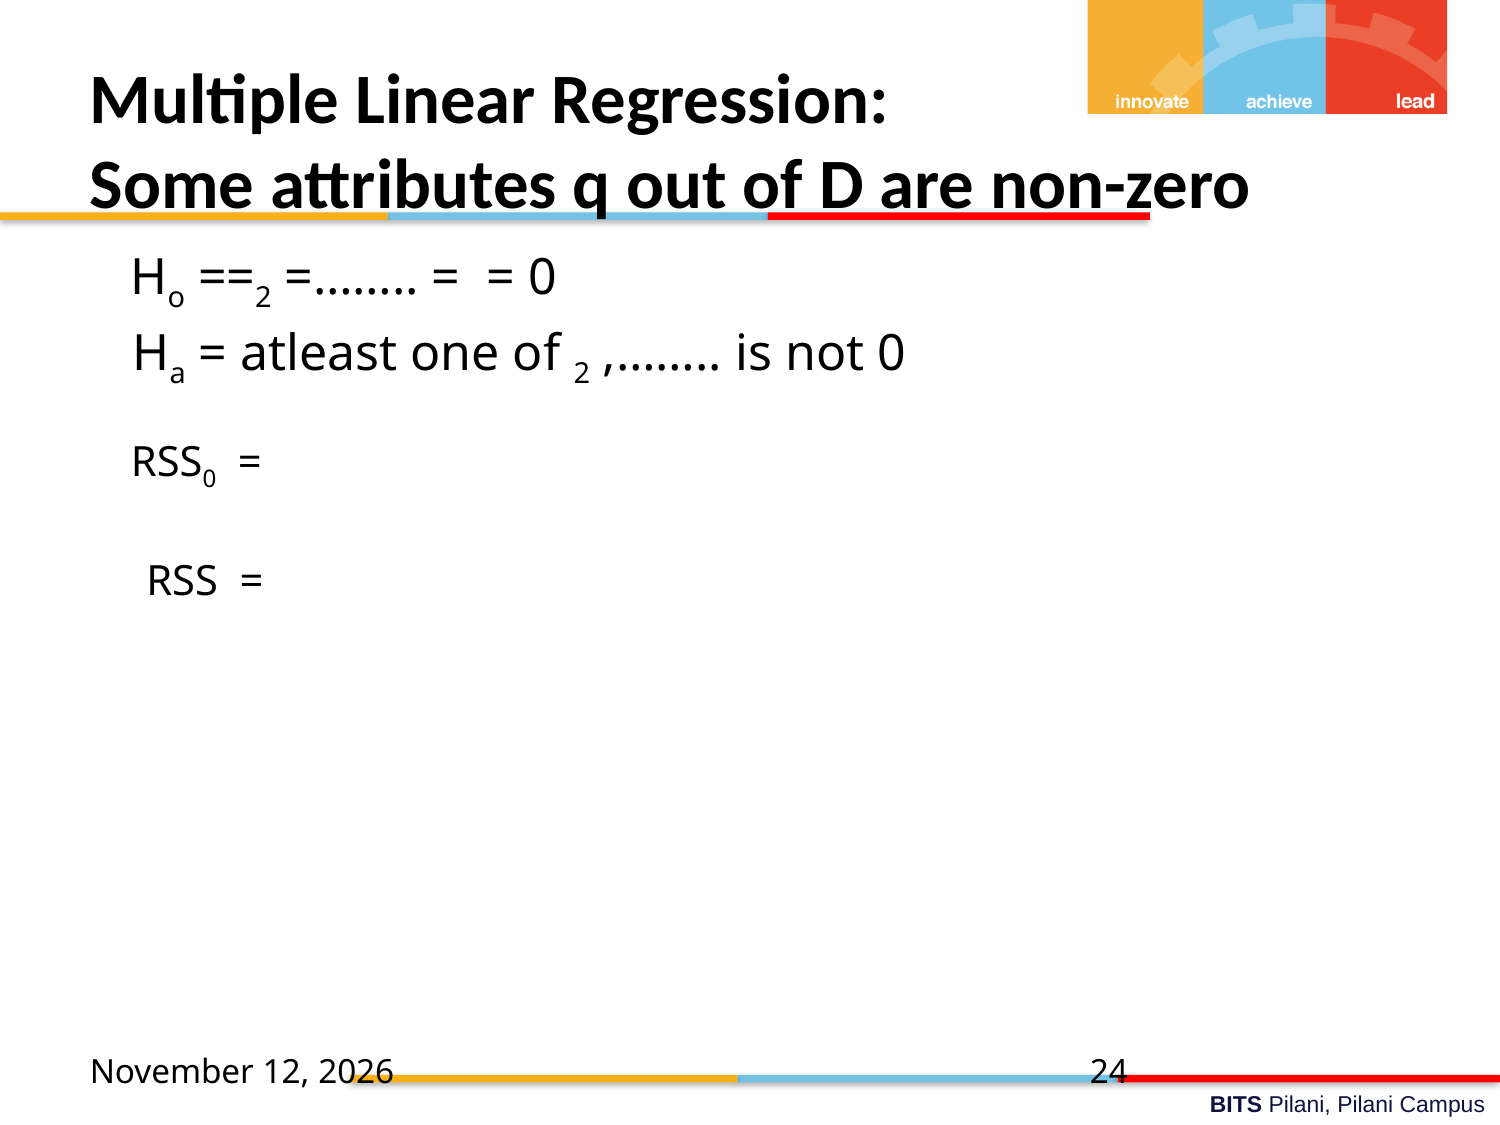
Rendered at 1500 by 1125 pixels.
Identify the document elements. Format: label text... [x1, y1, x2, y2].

picture [1087, 0, 1448, 114]
text_box Multiple Linear Regression: Some attributes q out of D are non-zero [74, 45, 1425, 233]
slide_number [75, 1042, 425, 1103]
text_box [56, 174, 1069, 315]
slide_number 24 [1074, 1042, 1425, 1103]
